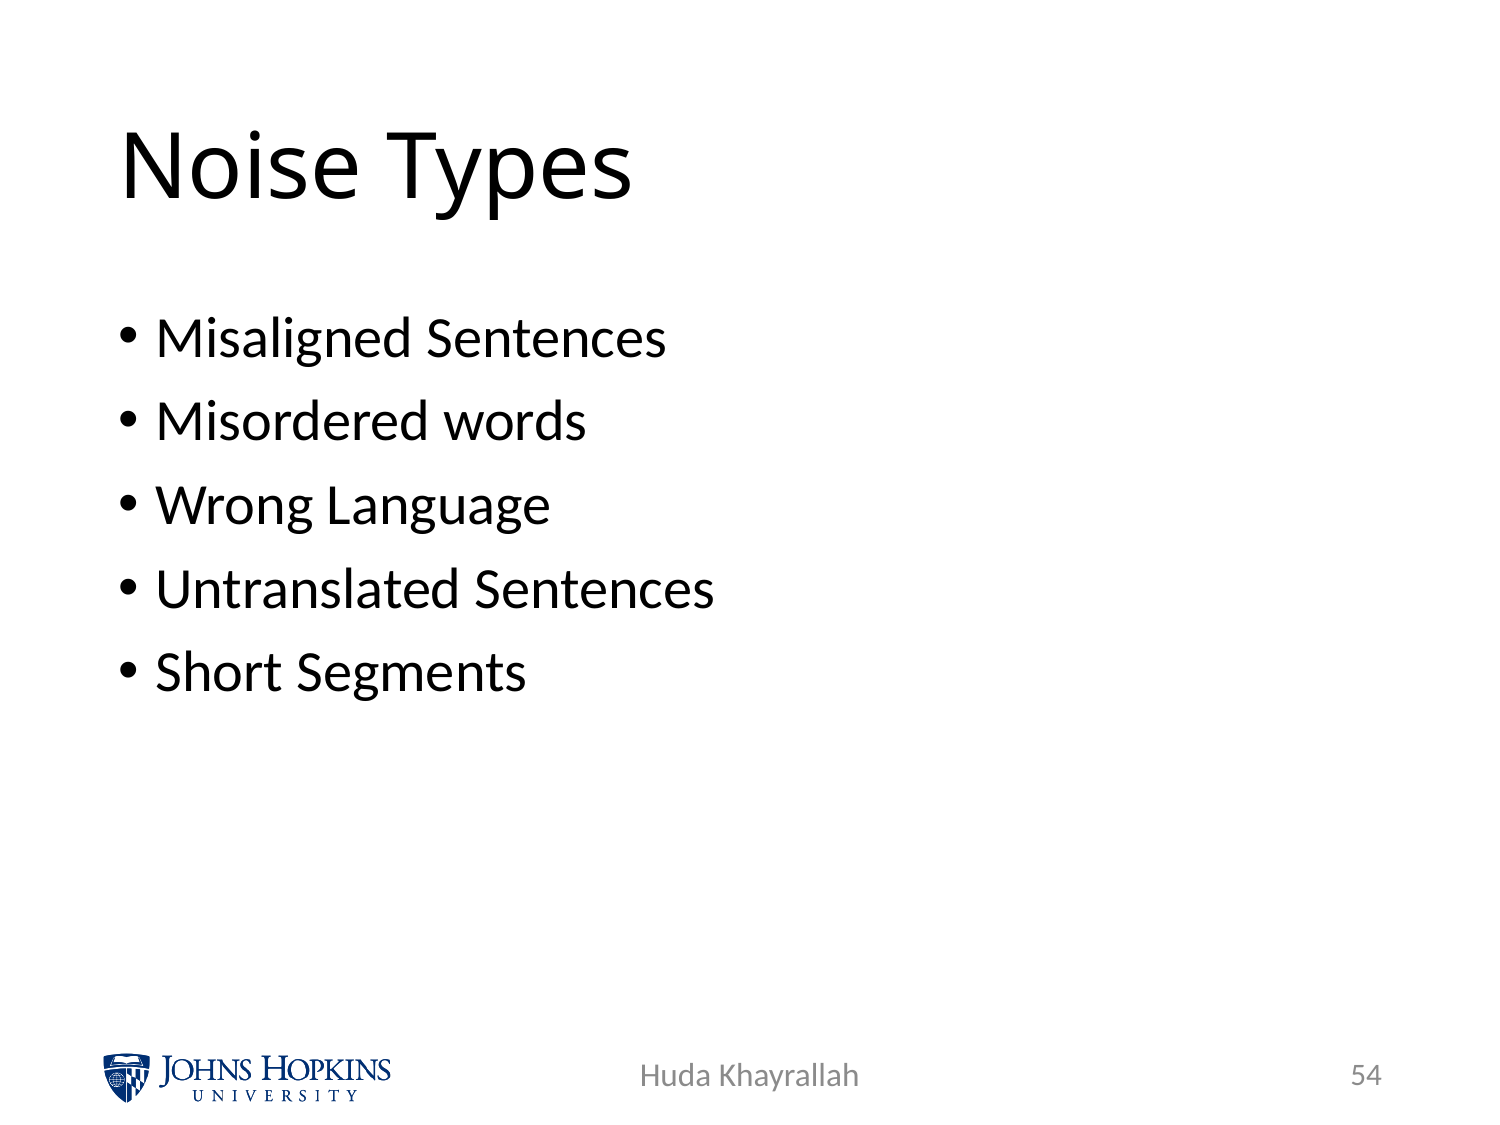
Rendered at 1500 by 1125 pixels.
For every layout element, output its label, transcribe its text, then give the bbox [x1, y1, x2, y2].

title Noise Types [103, 59, 1397, 278]
list Misaligned Sentences Misordered words Wrong Language Untranslated Sentences Short Segments [103, 299, 1397, 1014]
slide_number 53 [1059, 1042, 1397, 1103]
footer Huda Khayrallah [496, 1042, 1004, 1103]
